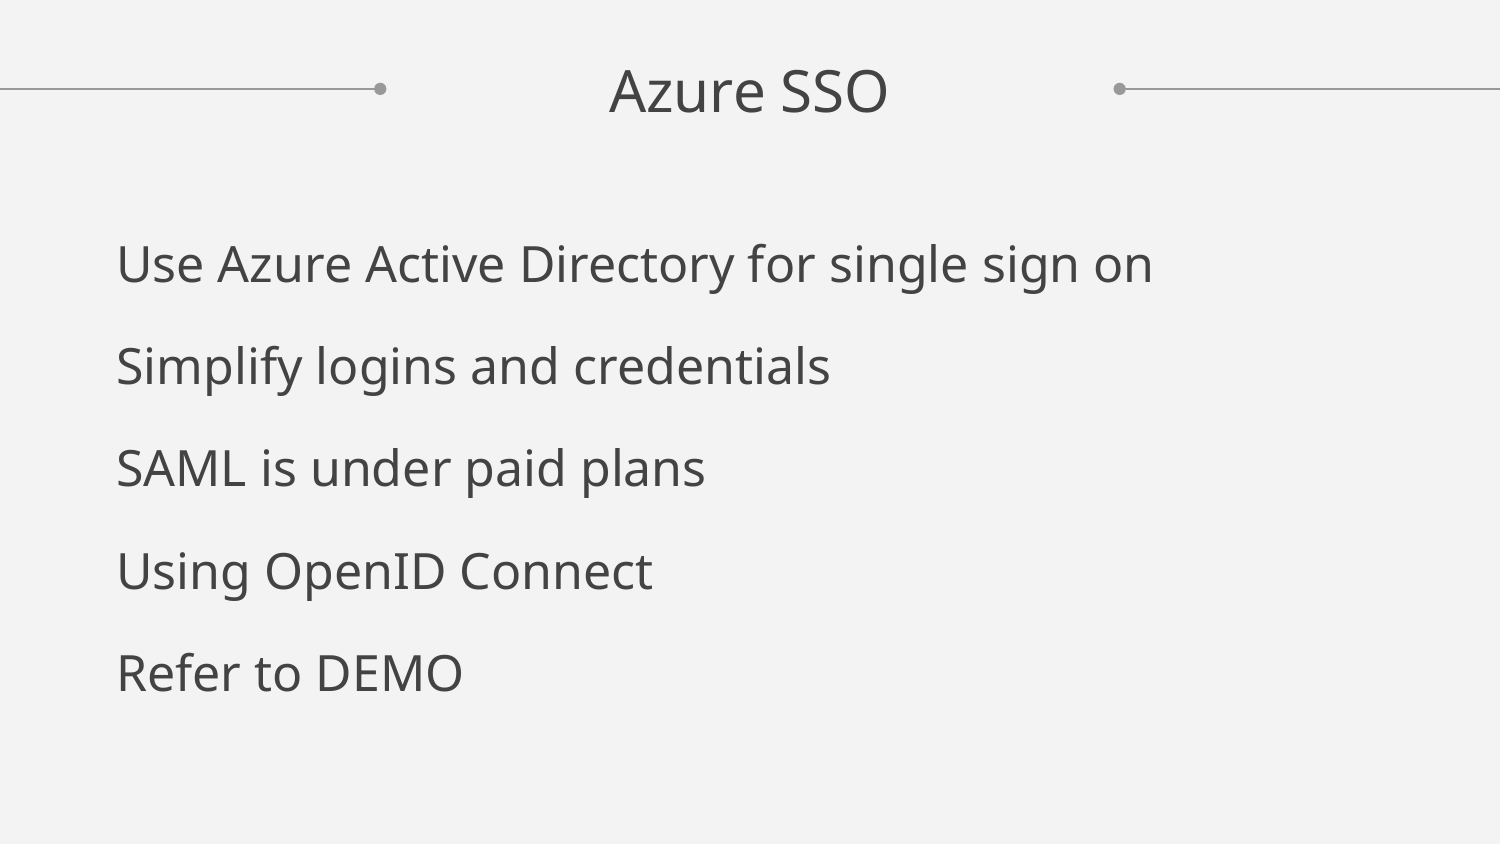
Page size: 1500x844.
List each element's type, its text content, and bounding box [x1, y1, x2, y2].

title Azure SSO [380, 39, 1120, 139]
list Use Azure Active Directory for single sign on Simplify logins and credentials SAML is under paid plans Using OpenID Connect Refer to DEMO [101, 208, 1399, 736]
